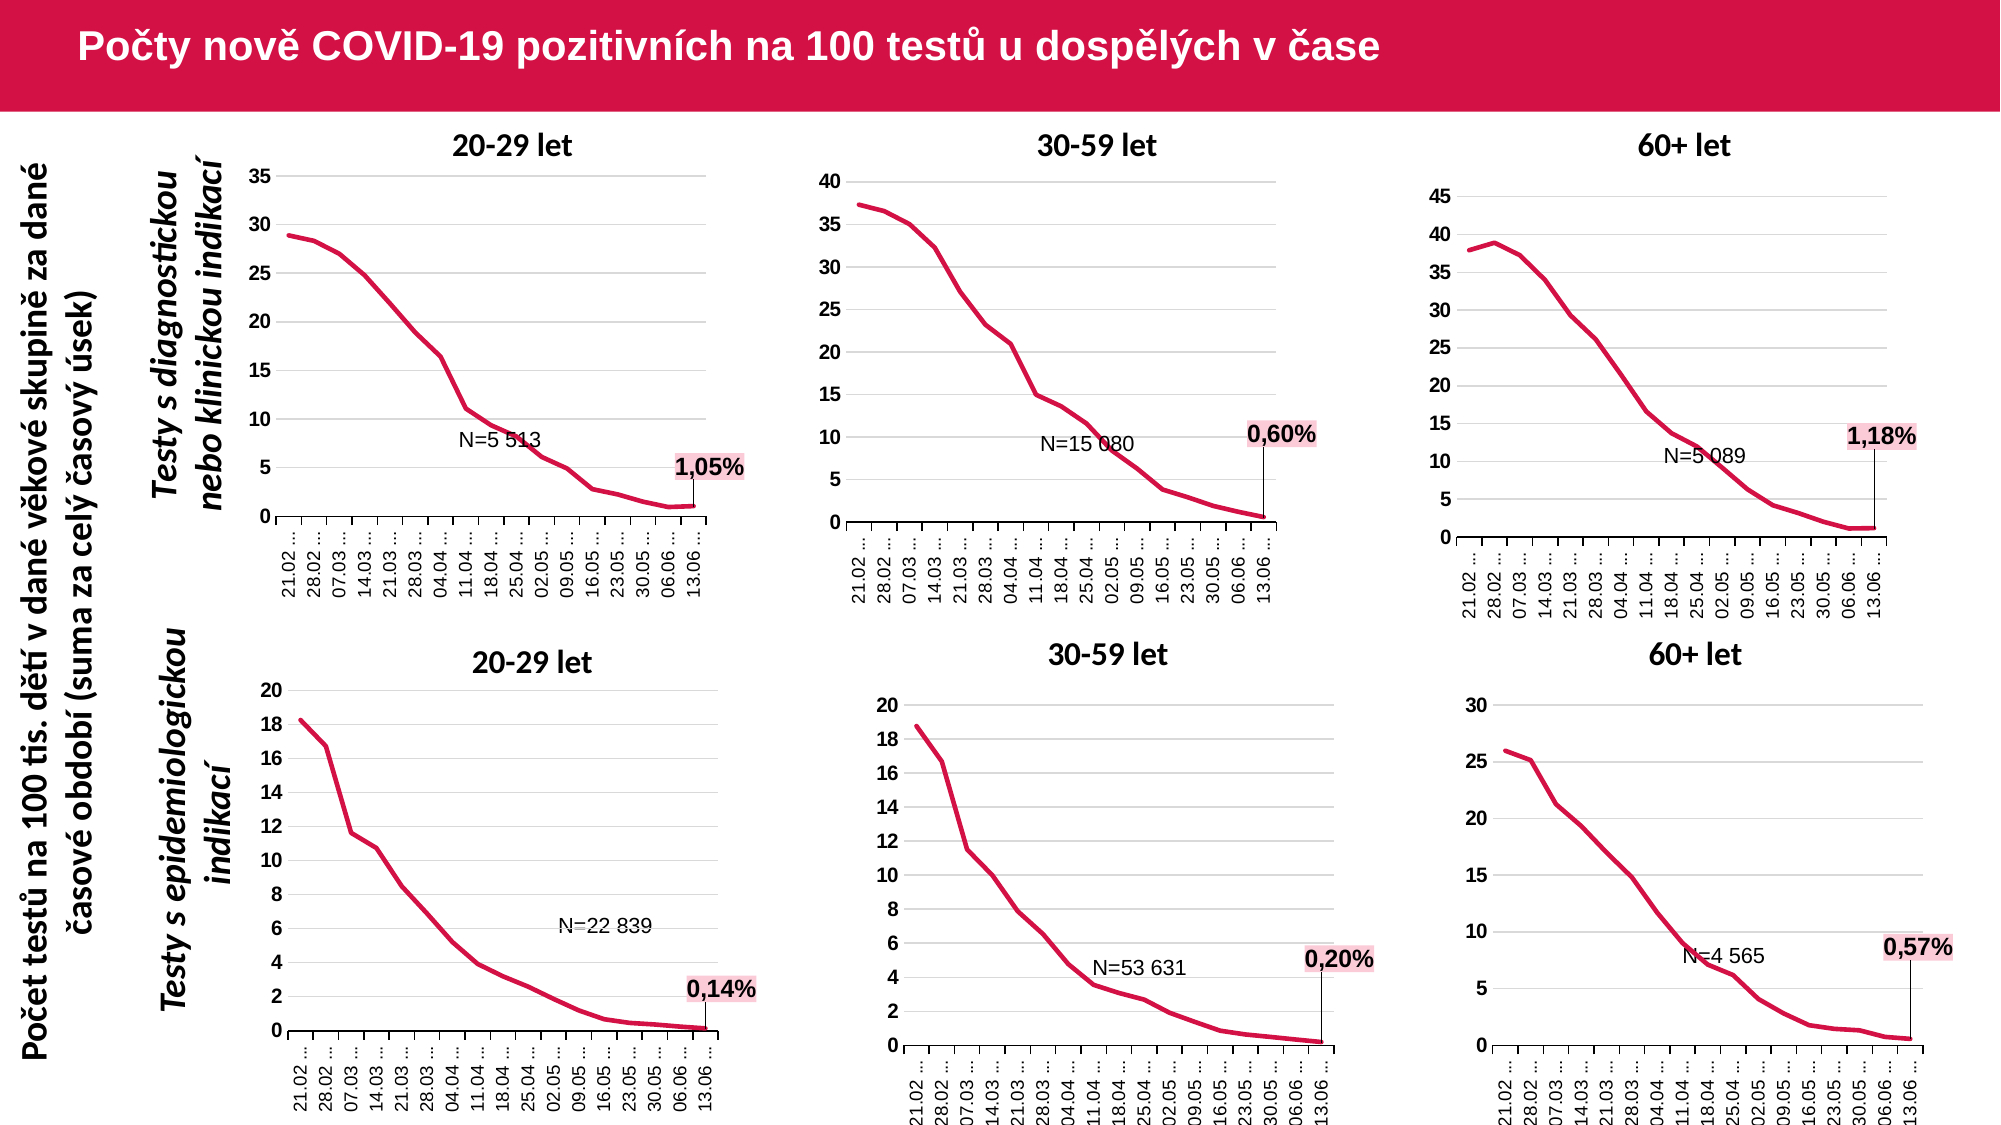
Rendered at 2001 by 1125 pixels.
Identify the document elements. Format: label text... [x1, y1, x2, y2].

text_box 60+ let [1481, 123, 1888, 164]
chart [260, 671, 794, 1116]
text_box Počet testů na 100 tis. dětí v dané věkové skupině za dané časové období (suma za celý časový úsek) [1, 94, 107, 1125]
text_box 60+ let [1492, 631, 1899, 672]
text_box Testy s epidemiologickou indikací [139, 606, 245, 1036]
chart [1465, 686, 1999, 1125]
text_box 30-59 let [904, 631, 1312, 672]
chart [1428, 178, 1962, 622]
title Počty nově COVID-19 pozitivních na 100 testů u dospělých v čase [62, 0, 1405, 95]
text_box 30-59 let [893, 123, 1301, 163]
chart [818, 163, 1352, 607]
chart [248, 157, 782, 602]
text_box 20-29 let [309, 123, 716, 157]
text_box 20-29 let [329, 640, 736, 671]
chart [876, 686, 1410, 1125]
text_box Testy s diagnostickou nebo klinickou indikací [131, 143, 237, 529]
